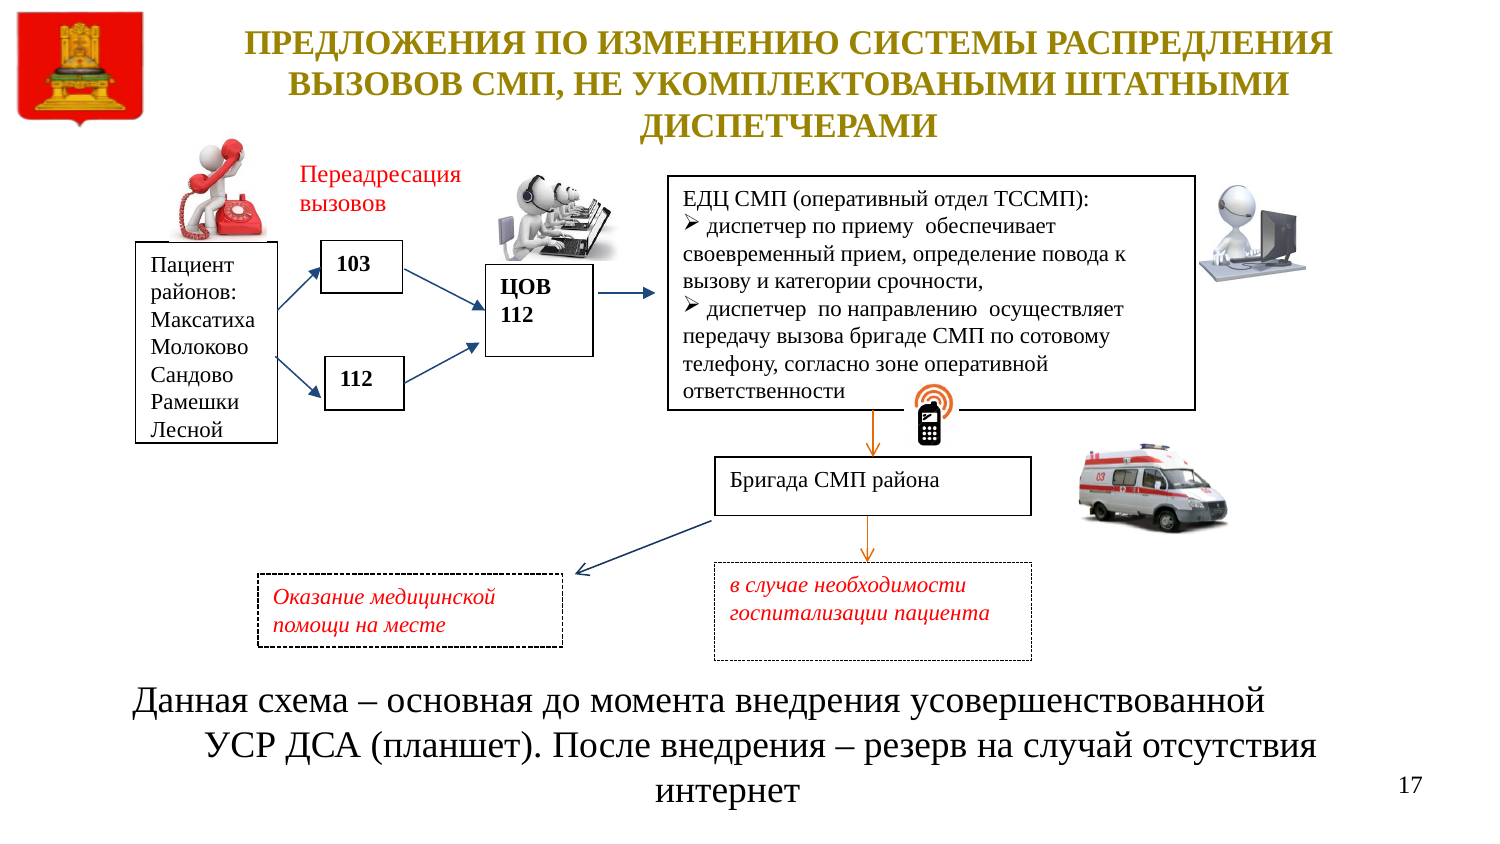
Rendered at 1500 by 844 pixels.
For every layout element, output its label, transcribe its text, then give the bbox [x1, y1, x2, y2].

text_box ЦОВ 112 [485, 268, 593, 357]
text_box Переадресация вызовов [284, 149, 480, 225]
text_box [574, 520, 712, 575]
text_box в случае необходимости госпитализации пациента [714, 562, 1032, 661]
text_box 17 [1383, 761, 1438, 807]
text_box Оказание медицинской помощи на месте [257, 574, 563, 648]
text_box ЕДЦ СМП (оперативный отдел ТССМП): диспетчер по приему обеспечивает своевременный прием, определение повода к вызову и категории срочности, диспетчер по направлению осуществляет передачу вызова бригаде СМП по сотовому телефону, согласно зоне оперативной ответственности [667, 175, 1196, 411]
picture [1198, 178, 1307, 288]
title ПРЕДЛОЖЕНИЯ ПО ИЗМЕНЕНИЮ СИСТЕМЫ РАСПРЕДЛЕНИЯ ВЫЗОВОВ СМП, НЕ УКОМПЛЕКТОВАНЫМИ ШТАТНЫМИ ДИСПЕТЧЕРАМИ [150, 10, 1427, 154]
text_box Бригада СМП района [714, 456, 1032, 516]
text_box Данная схема – основная до момента внедрения усовершенствованной УСР ДСА (планшет). После внедрения – резерв на случай отсутствия интернет [117, 667, 1348, 818]
text_box Пациент районов: Максатиха Молоково Сандово Рамешки Лесной [135, 241, 278, 444]
picture [904, 380, 959, 449]
picture [168, 132, 267, 243]
picture [15, 6, 152, 134]
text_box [277, 266, 322, 311]
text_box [275, 356, 322, 399]
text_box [404, 342, 480, 384]
picture [1059, 431, 1248, 542]
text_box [404, 268, 486, 311]
picture [479, 166, 646, 261]
text_box 112 [324, 356, 405, 411]
text_box 103 [321, 240, 403, 293]
